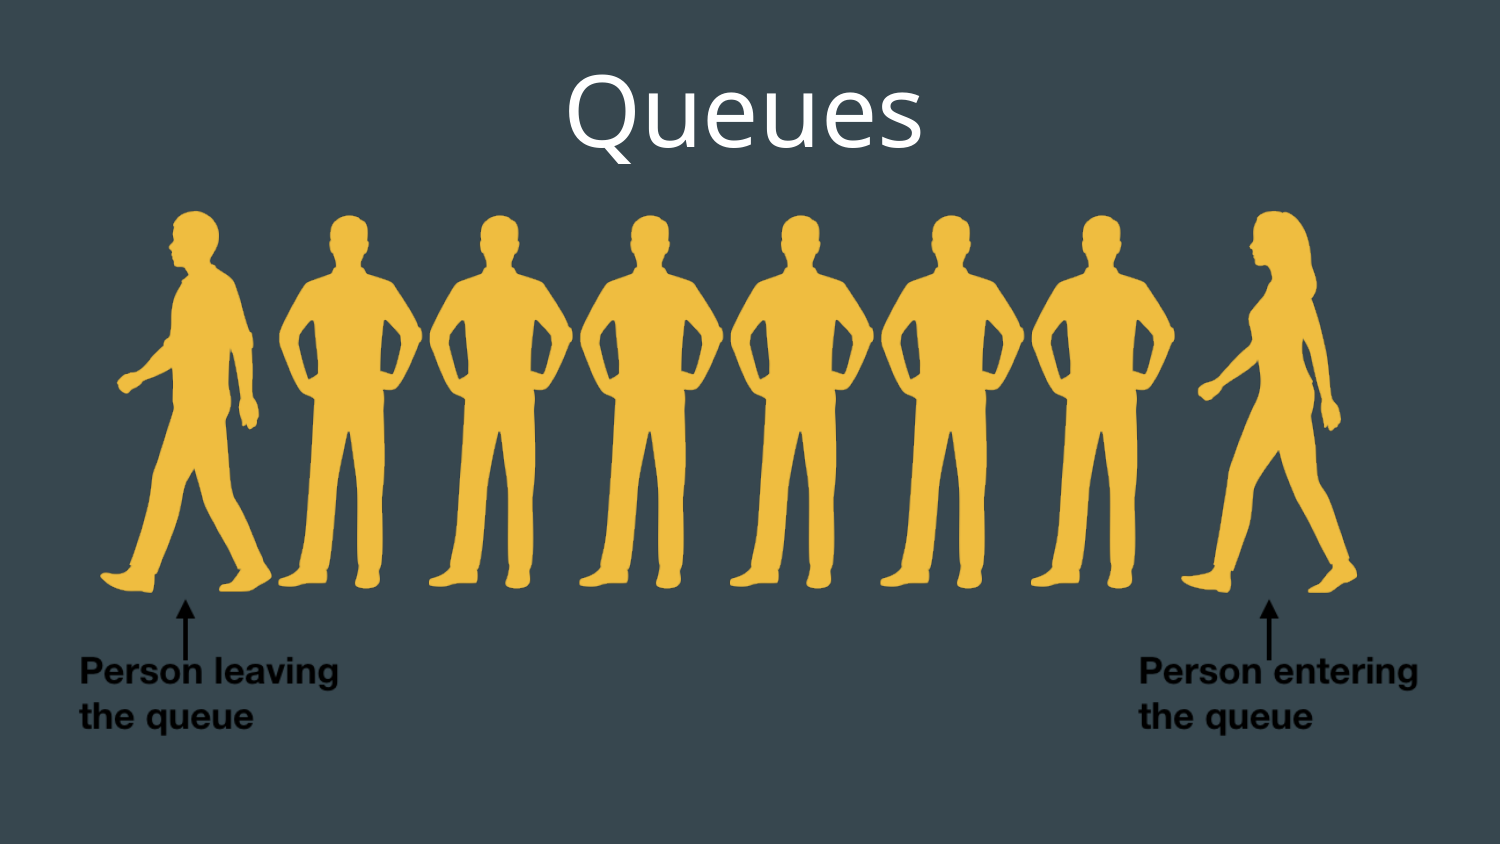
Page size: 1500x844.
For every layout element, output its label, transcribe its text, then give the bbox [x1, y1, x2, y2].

title Queues [45, 32, 1444, 184]
picture [70, 210, 1429, 744]
